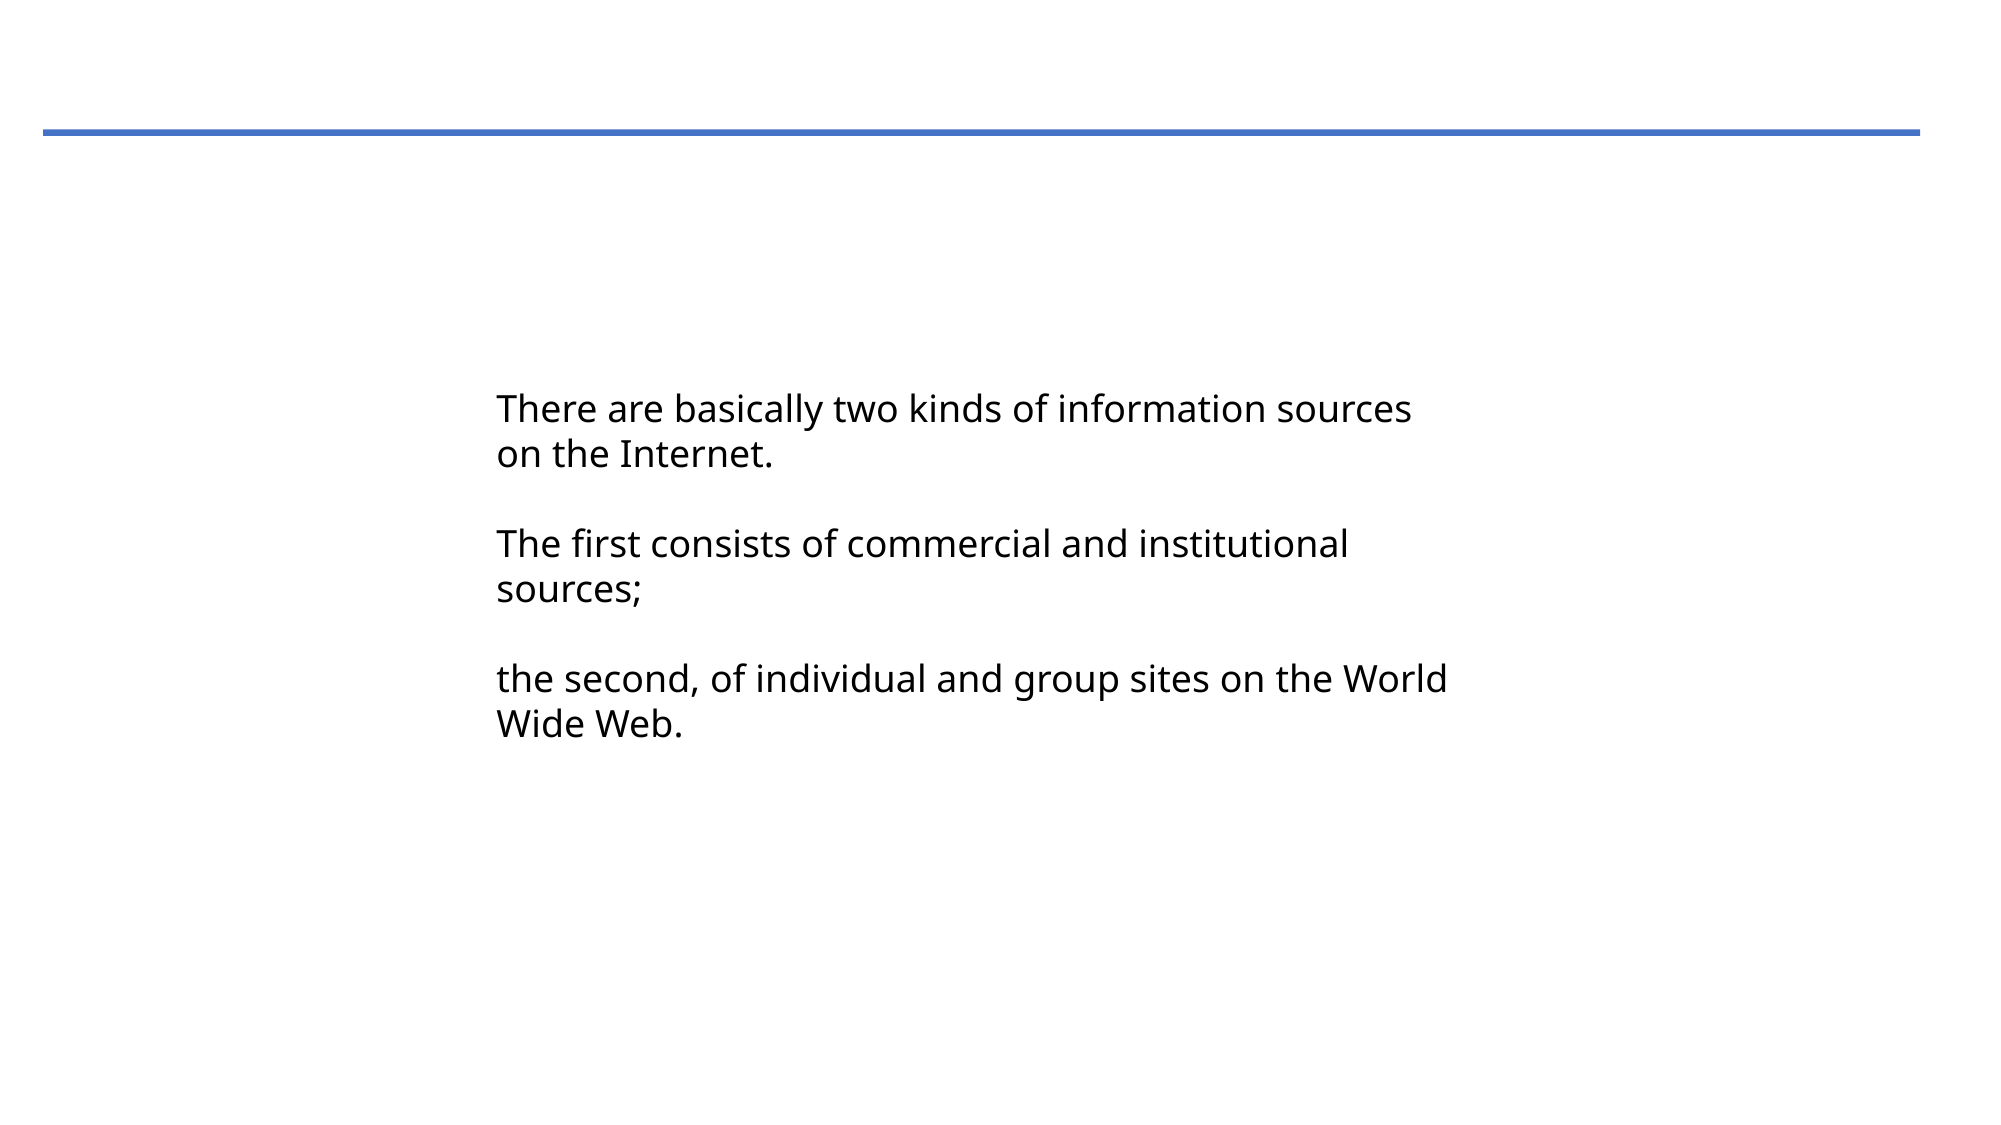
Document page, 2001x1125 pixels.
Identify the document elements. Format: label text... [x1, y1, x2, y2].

text_box There are basically two kinds of information sources on the Internet. The first consists of commercial and institutional sources; the second, of individual and group sites on the World Wide Web. [481, 378, 1482, 753]
text_box [42, 128, 1921, 137]
